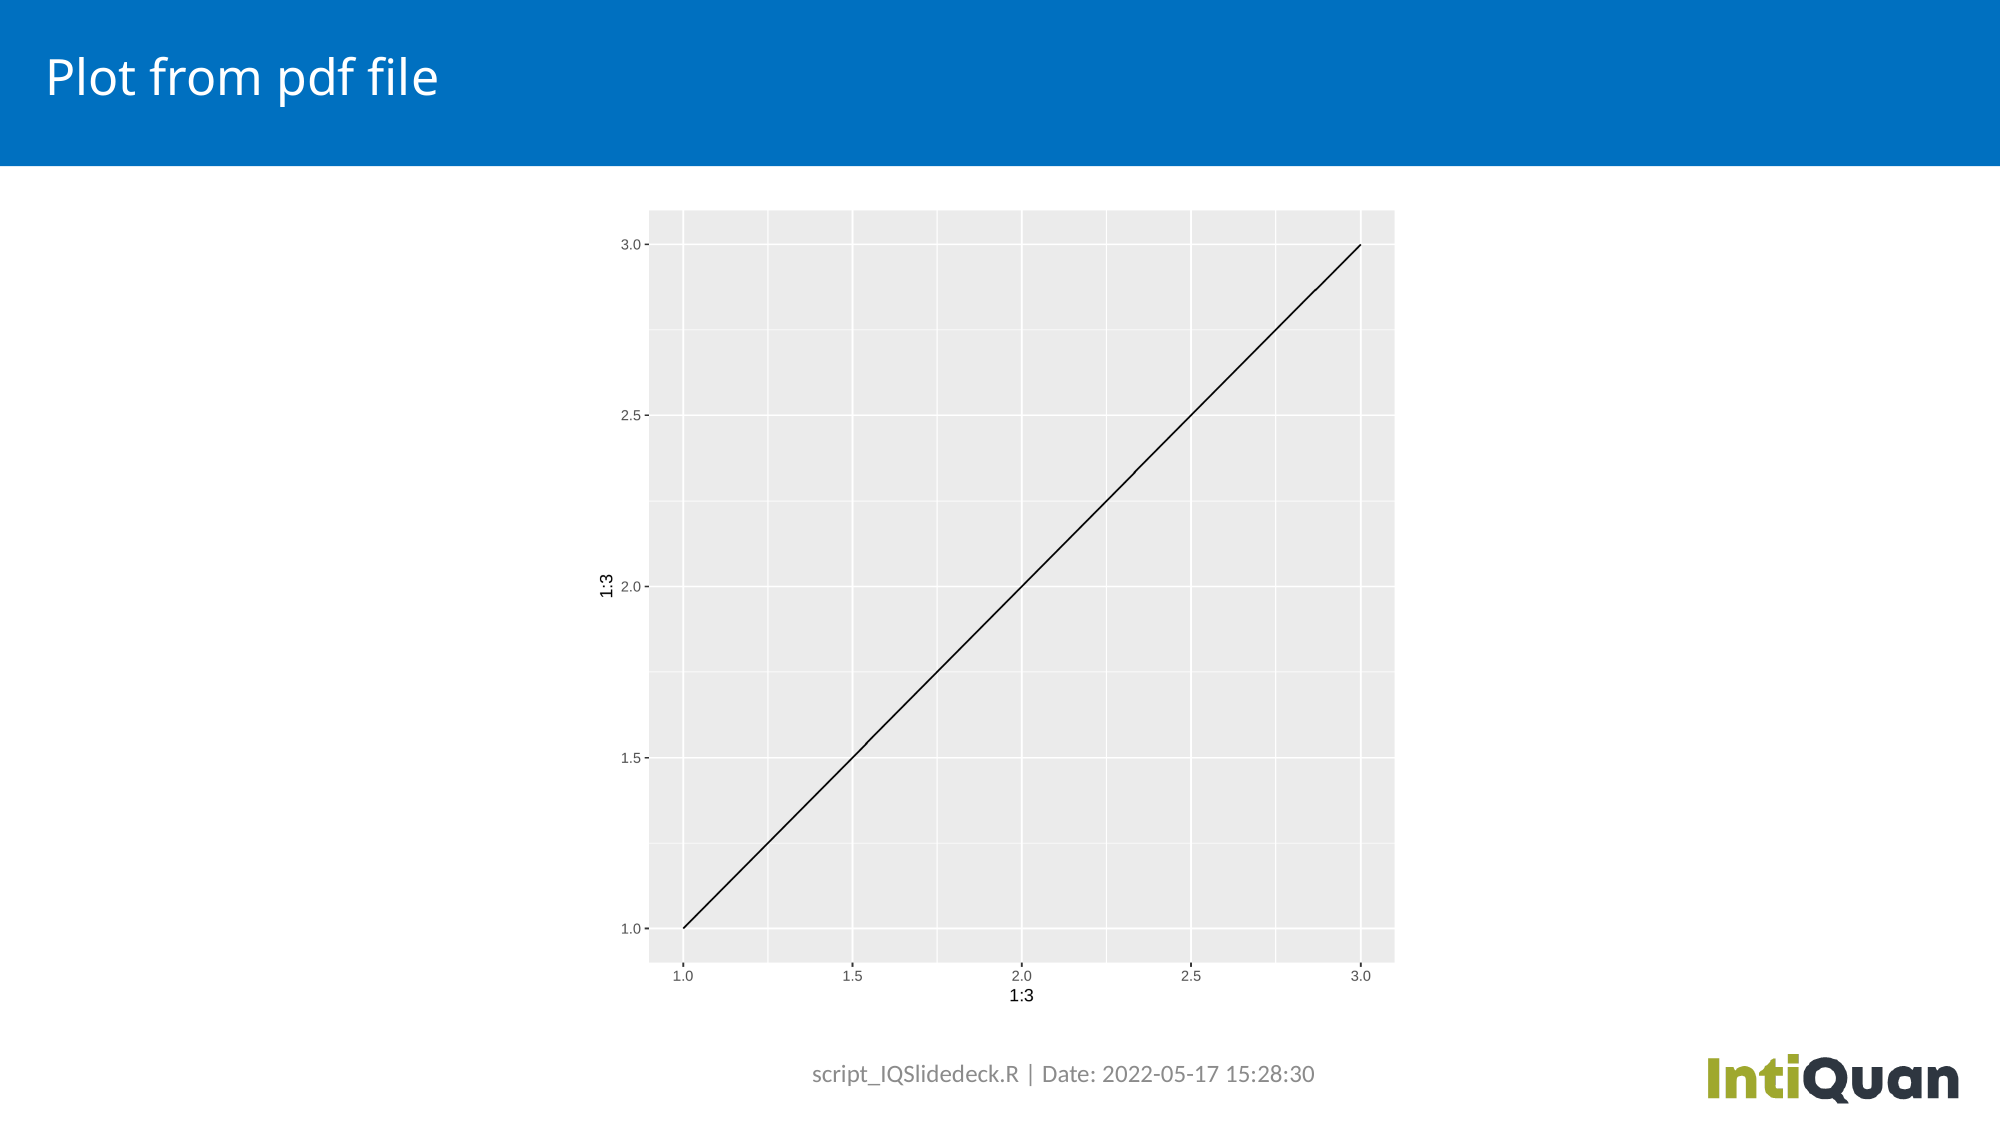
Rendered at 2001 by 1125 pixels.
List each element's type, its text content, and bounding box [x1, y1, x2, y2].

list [41, 201, 1953, 1014]
title Plot from pdf file [0, 0, 2000, 167]
footer script_IQSlidedeck.R | Date: 2022-05-17 15:28:30 [449, 1042, 1679, 1103]
picture [1704, 1048, 1959, 1110]
